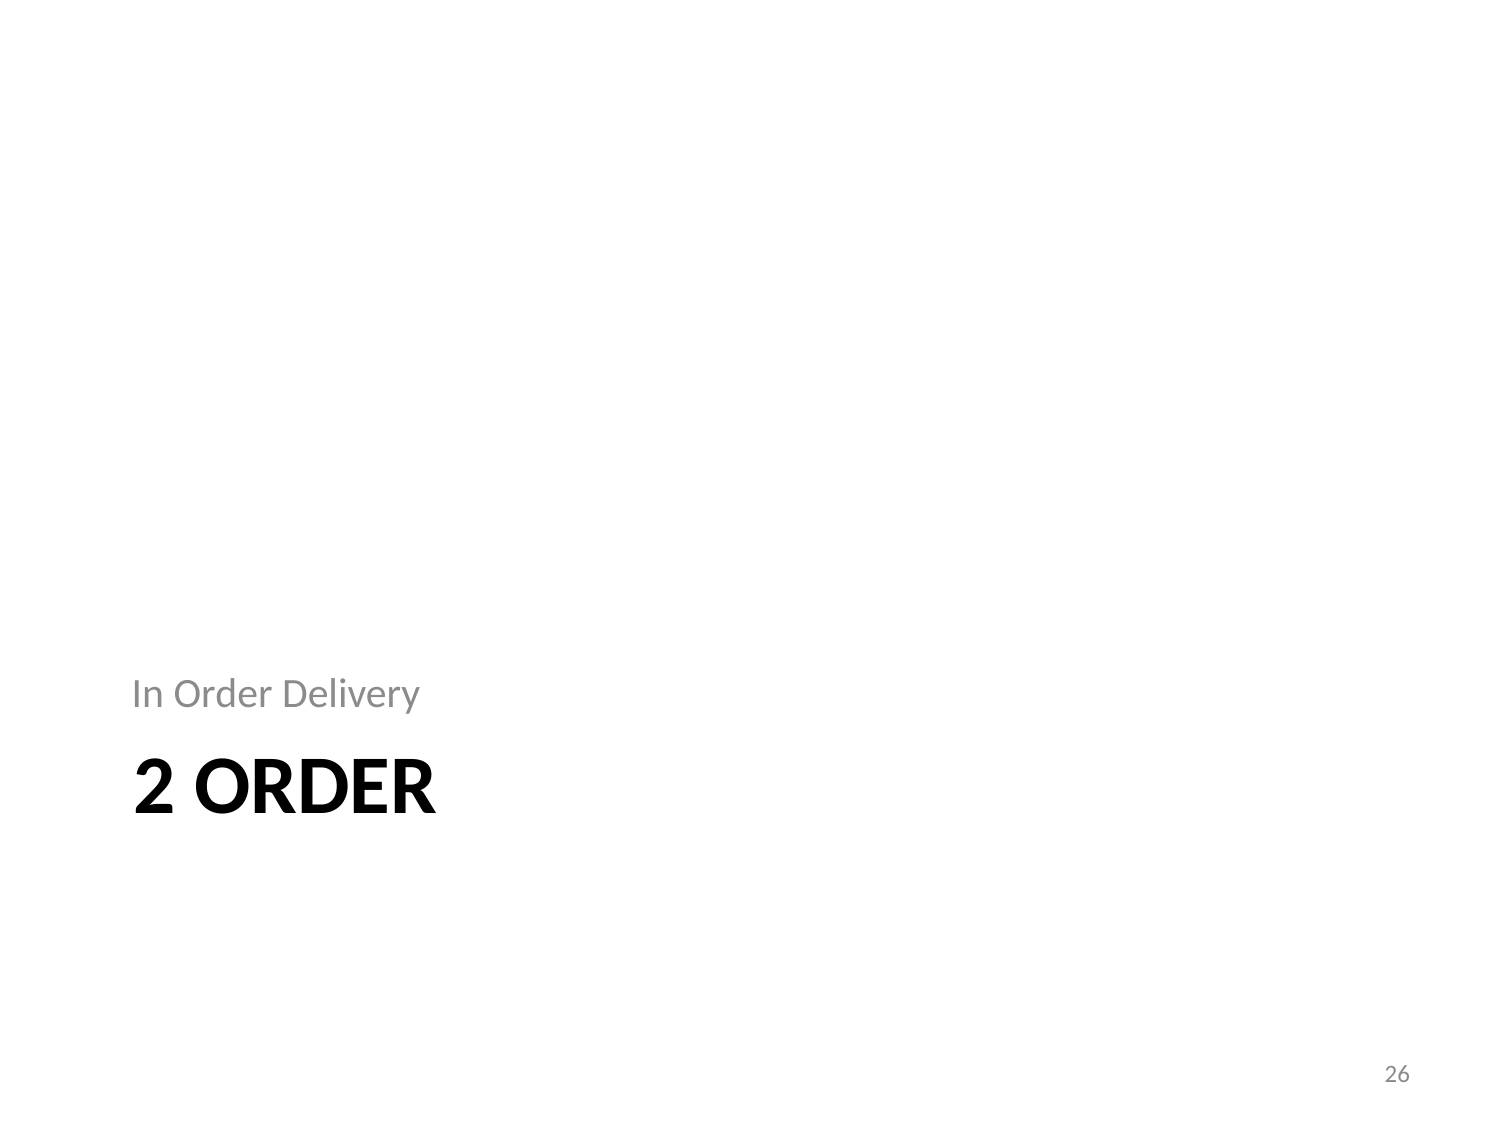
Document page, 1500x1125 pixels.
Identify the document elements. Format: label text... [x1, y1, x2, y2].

list In Order Delivery [116, 476, 1392, 723]
title 2 Order [118, 722, 1394, 947]
slide_number 26 [1074, 1042, 1425, 1103]
